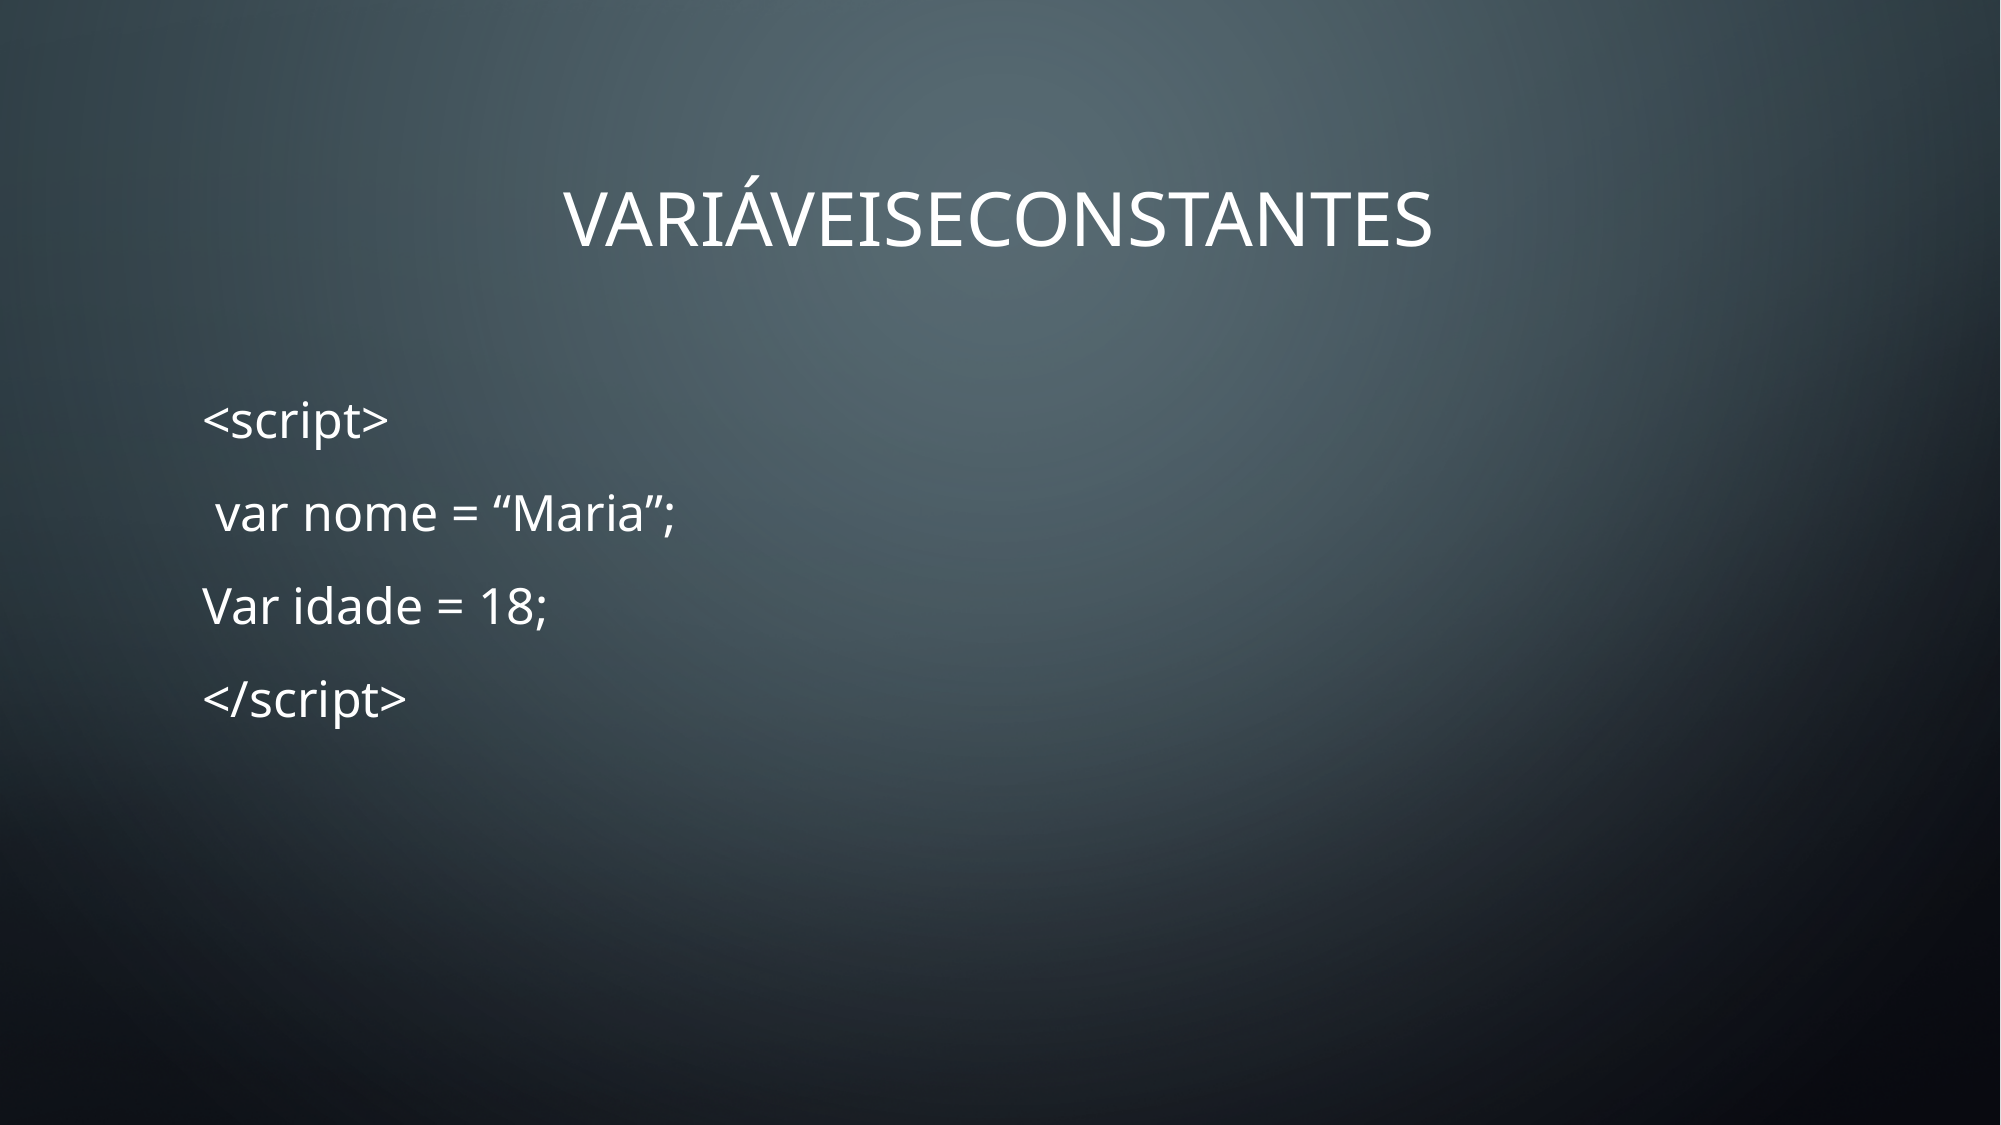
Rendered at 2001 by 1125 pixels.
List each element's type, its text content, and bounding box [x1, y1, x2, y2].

list <script> var nome = “Maria”; Var idade = 18; </script> [187, 369, 1813, 950]
title Variáveiseconstantes [187, 101, 1813, 344]
